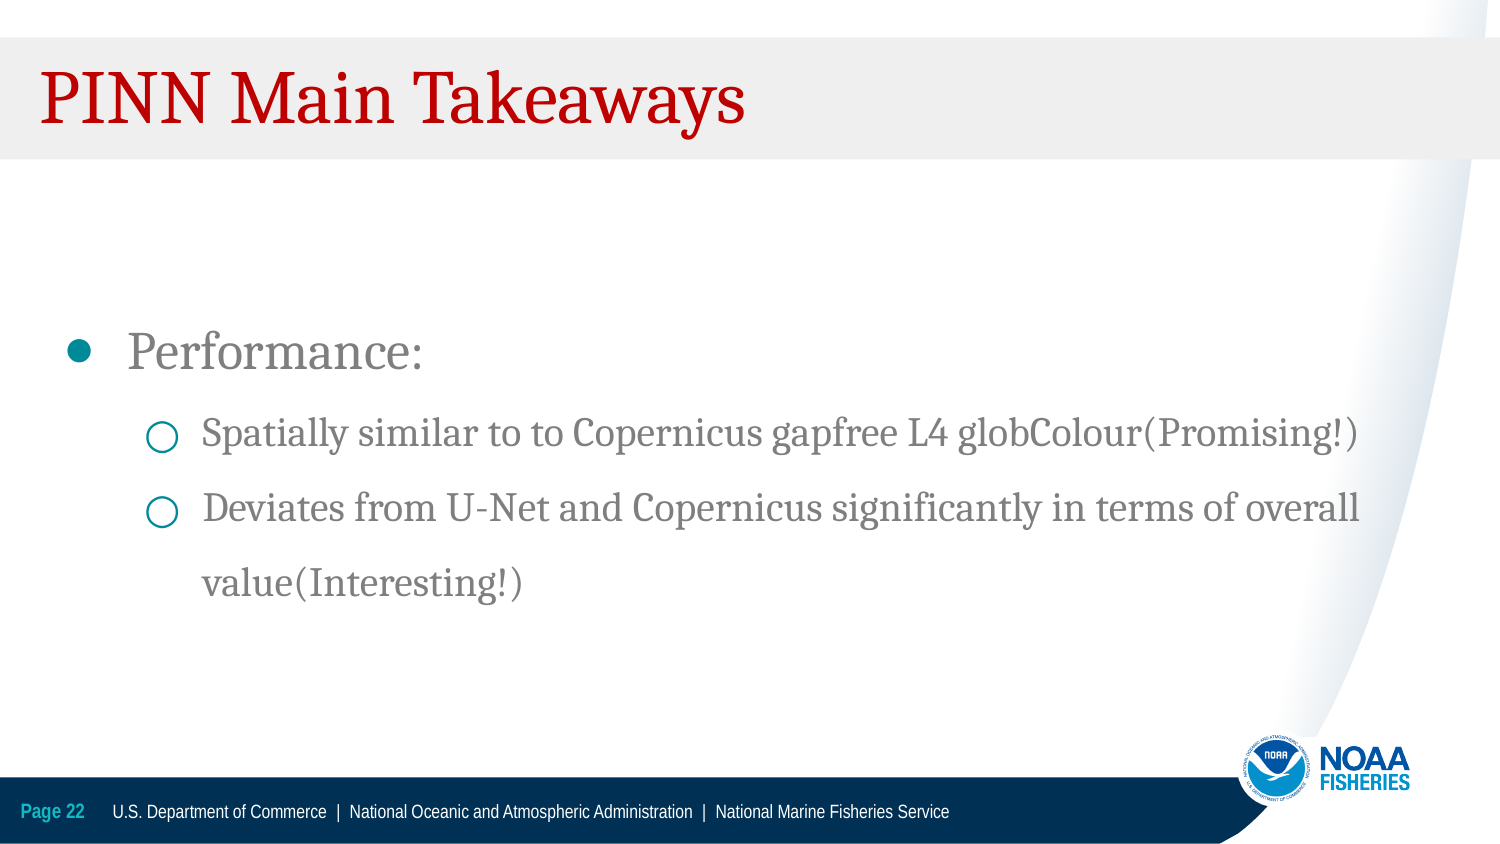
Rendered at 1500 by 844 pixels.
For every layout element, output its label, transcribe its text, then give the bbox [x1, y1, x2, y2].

list Performance: Spatially similar to to Copernicus gapfree L4 globColour(Promising!) Deviates from U-Net and Copernicus significantly in terms of overall value(Interesting!) [37, 159, 1475, 729]
picture [1237, 729, 1410, 807]
picture [1393, 777, 1401, 787]
title PINN Main Takeaways [24, 37, 1475, 160]
